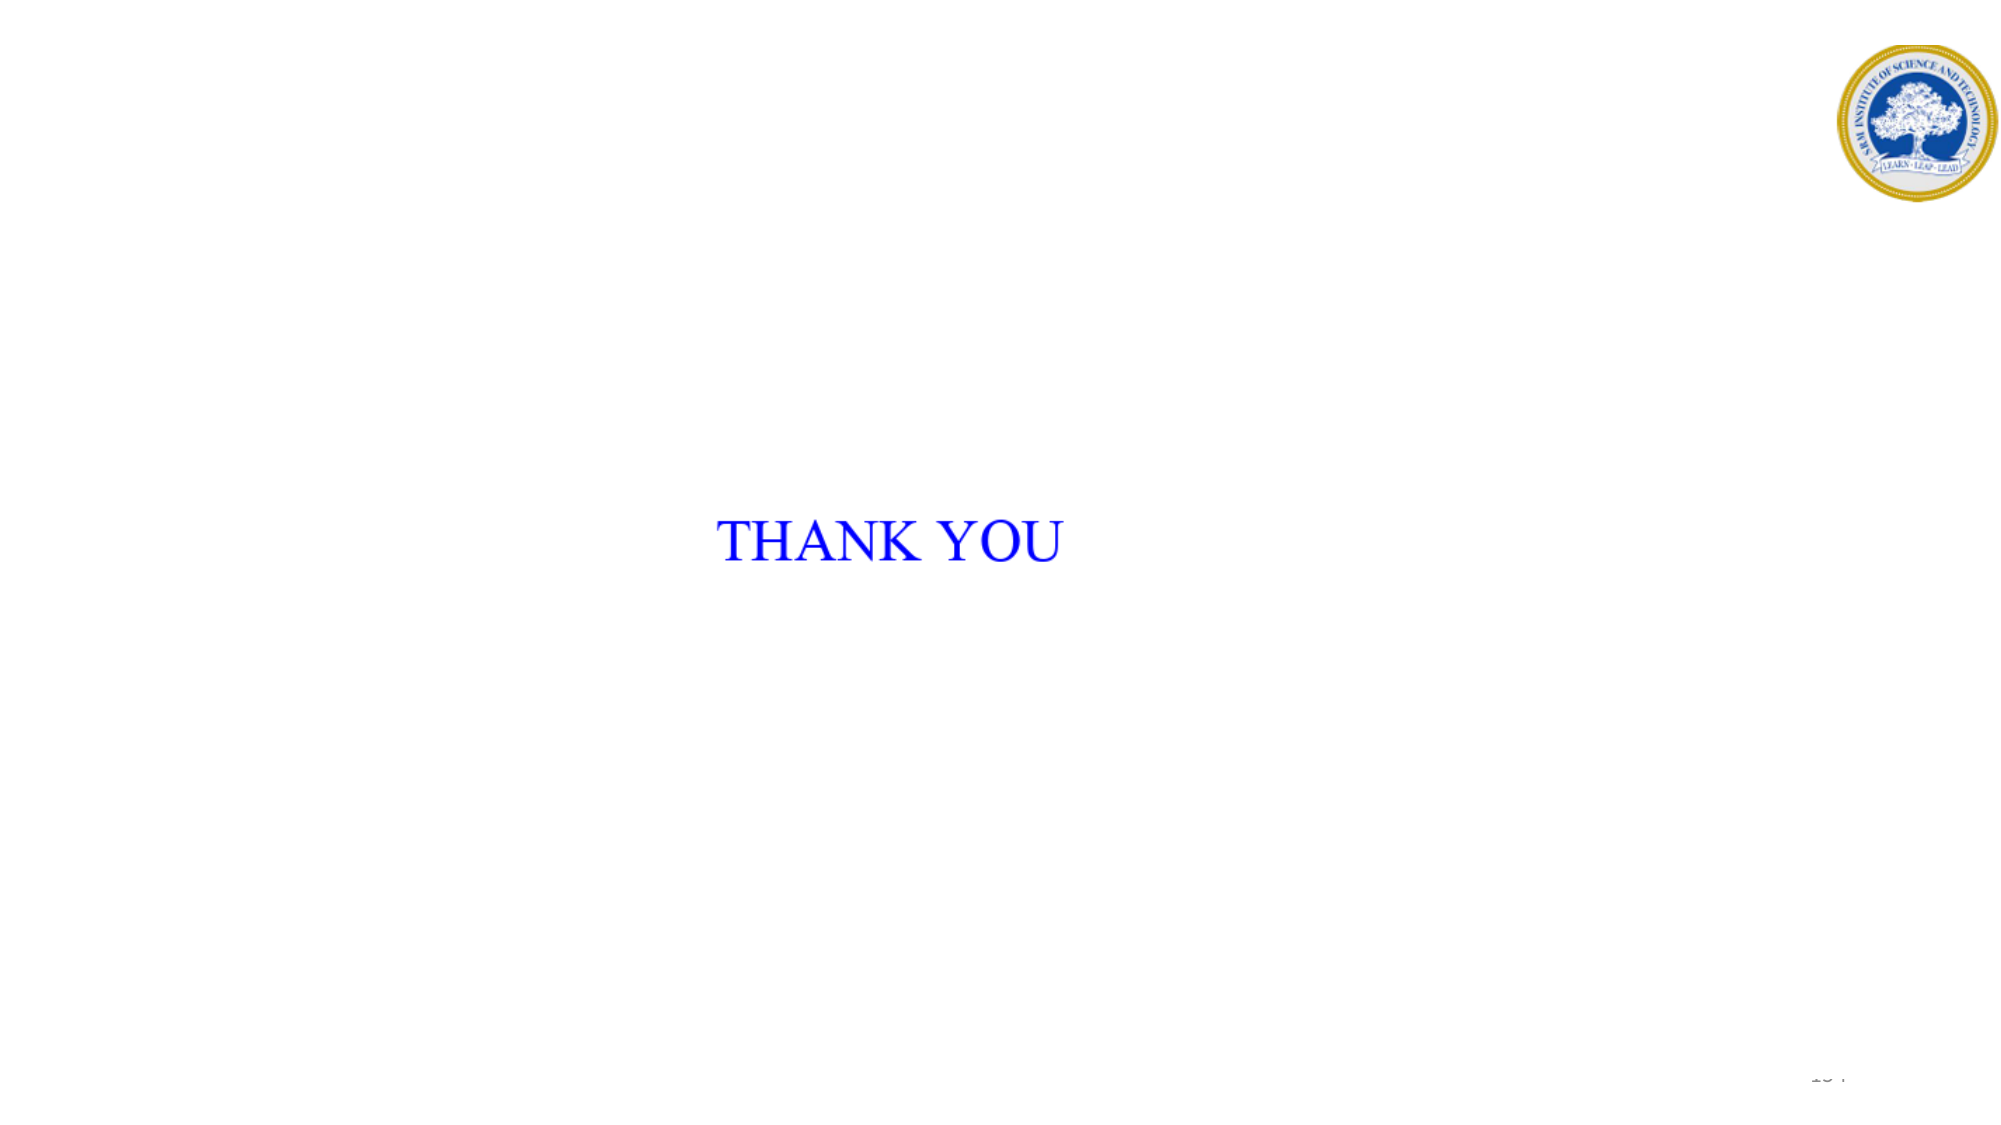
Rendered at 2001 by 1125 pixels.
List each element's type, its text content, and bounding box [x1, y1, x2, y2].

picture [0, 45, 2000, 1079]
slide_number 154 [1412, 1079, 1863, 1103]
